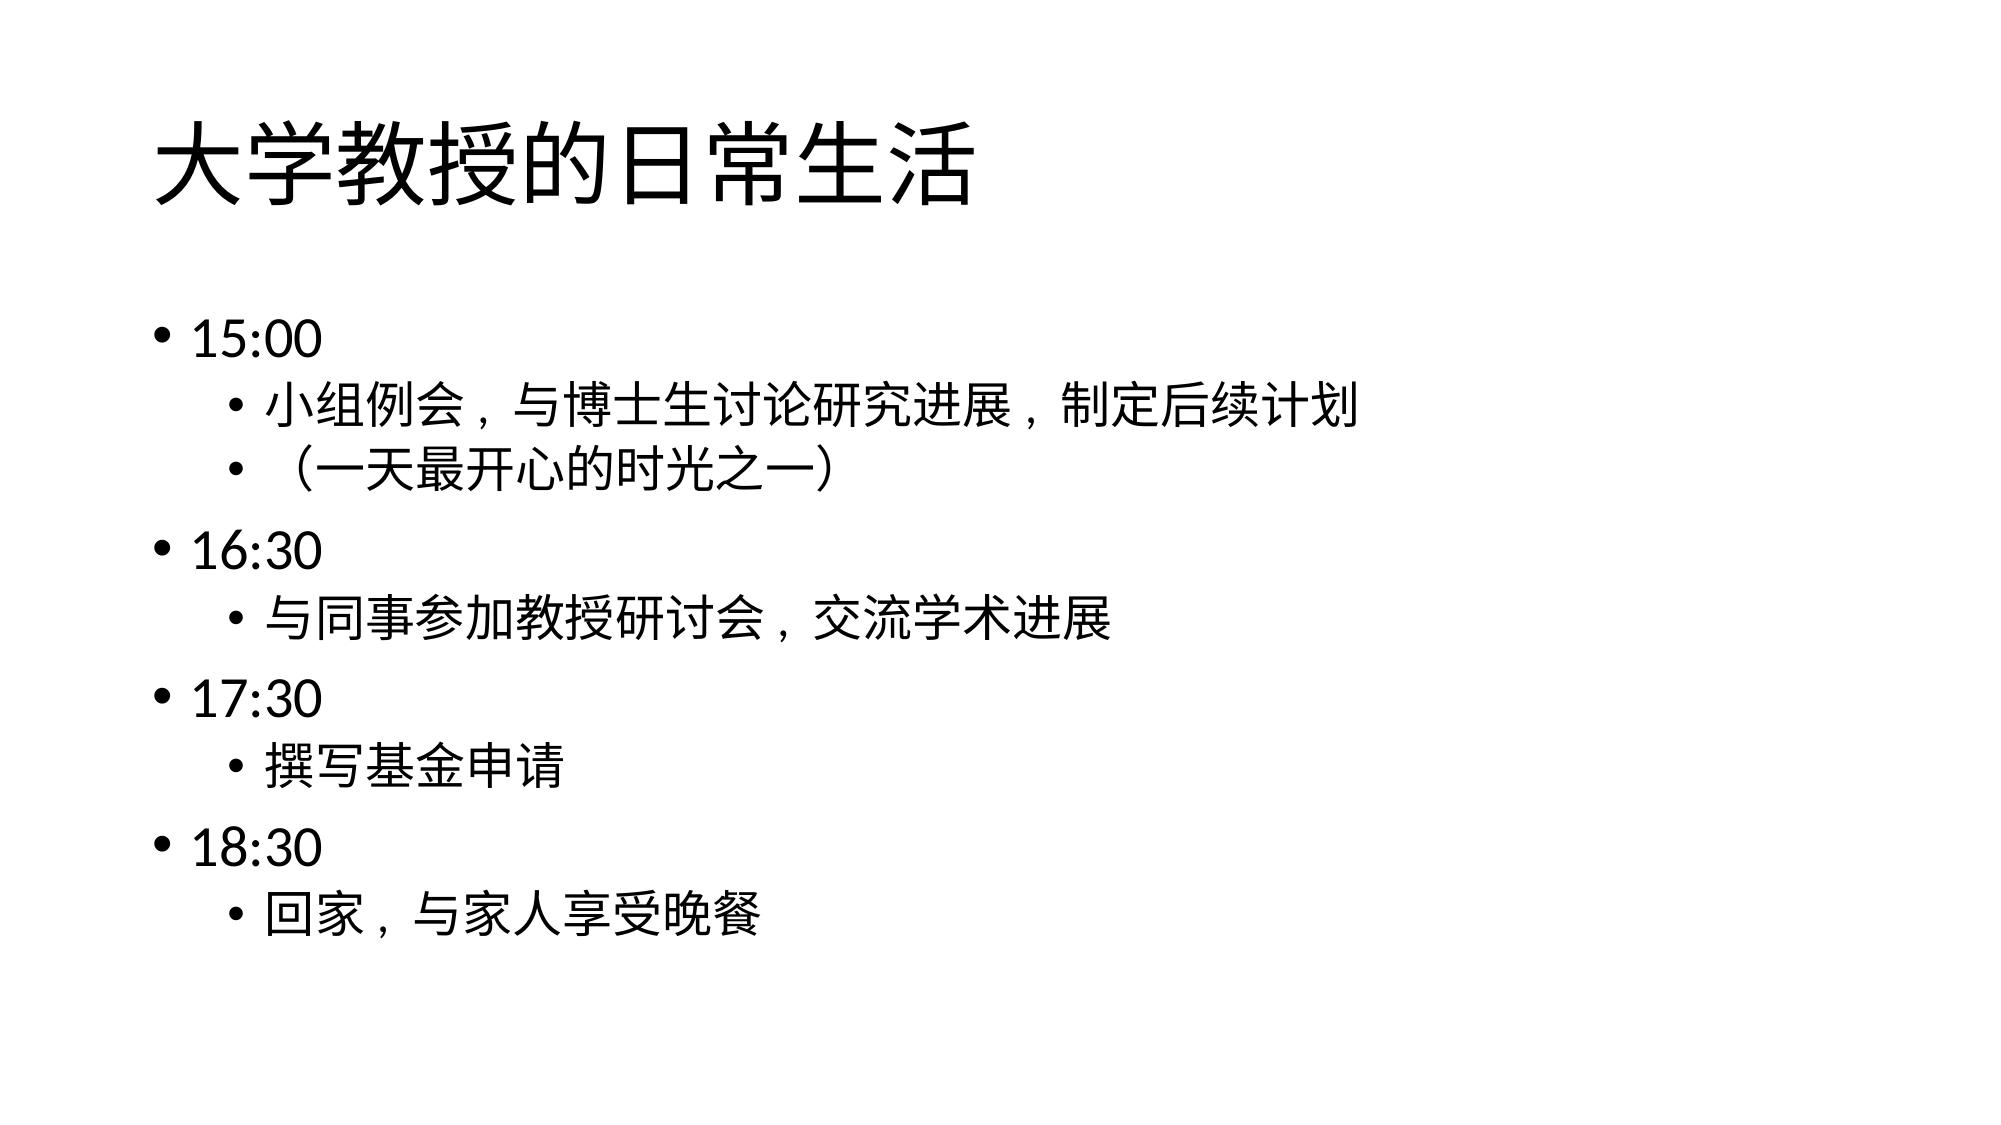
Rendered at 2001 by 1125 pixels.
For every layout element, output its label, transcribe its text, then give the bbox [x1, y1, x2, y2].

title 大学教授的日常生活 [137, 59, 1863, 278]
list 15:00 小组例会, 与博士生讨论研究进展, 制定后续计划 （一天最开心的时光之一） 16:30 与同事参加教授研讨会, 交流学术进展 17:30 撰写基金申请 18:30 回家, 与家人享受晚餐 [137, 299, 1863, 1014]
